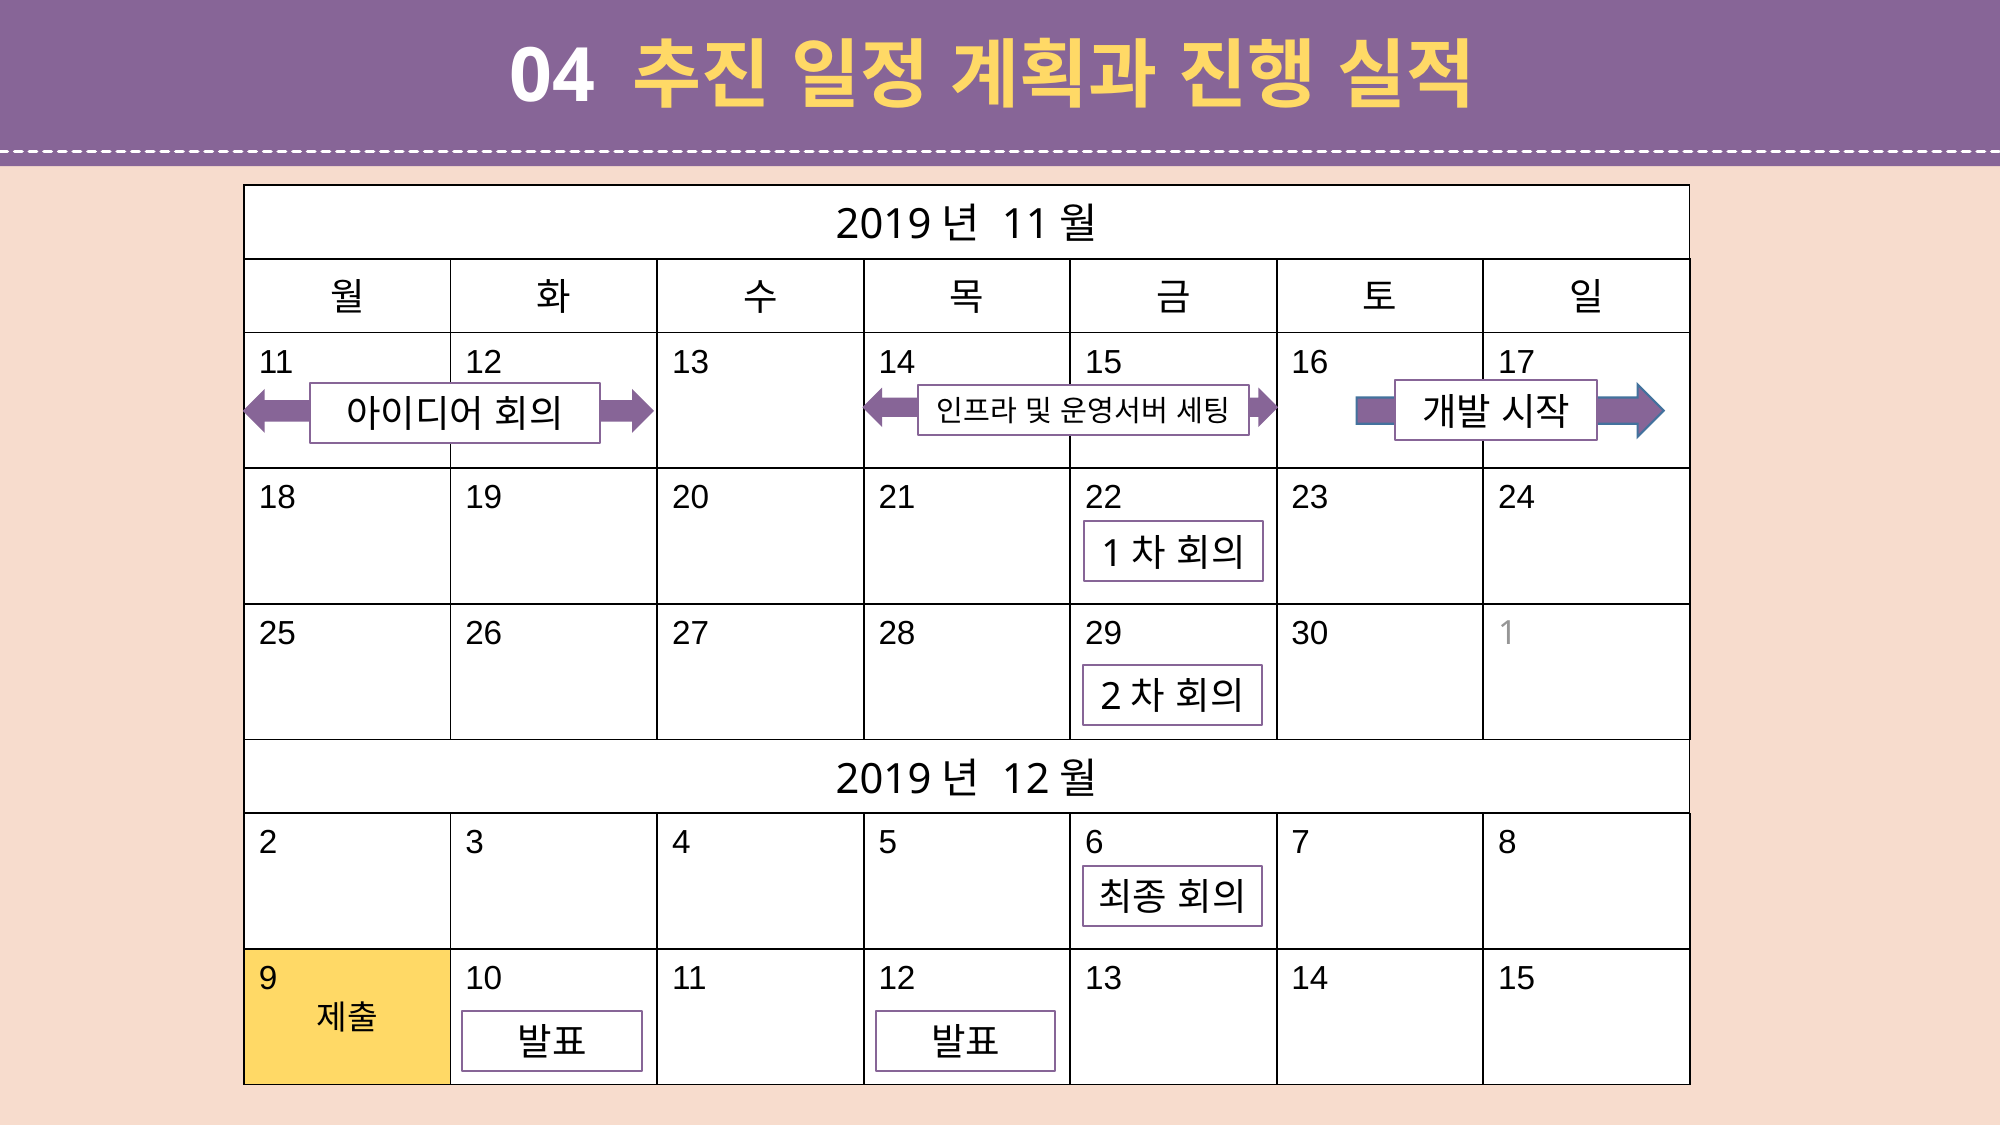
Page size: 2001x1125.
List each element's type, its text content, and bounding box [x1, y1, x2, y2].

text_box [0, 152, 2000, 167]
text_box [863, 385, 1277, 436]
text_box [244, 185, 1690, 1085]
text_box [0, 0, 2000, 151]
text_box 04 추진 일정 계획과 진행 실적 [244, 18, 1742, 124]
